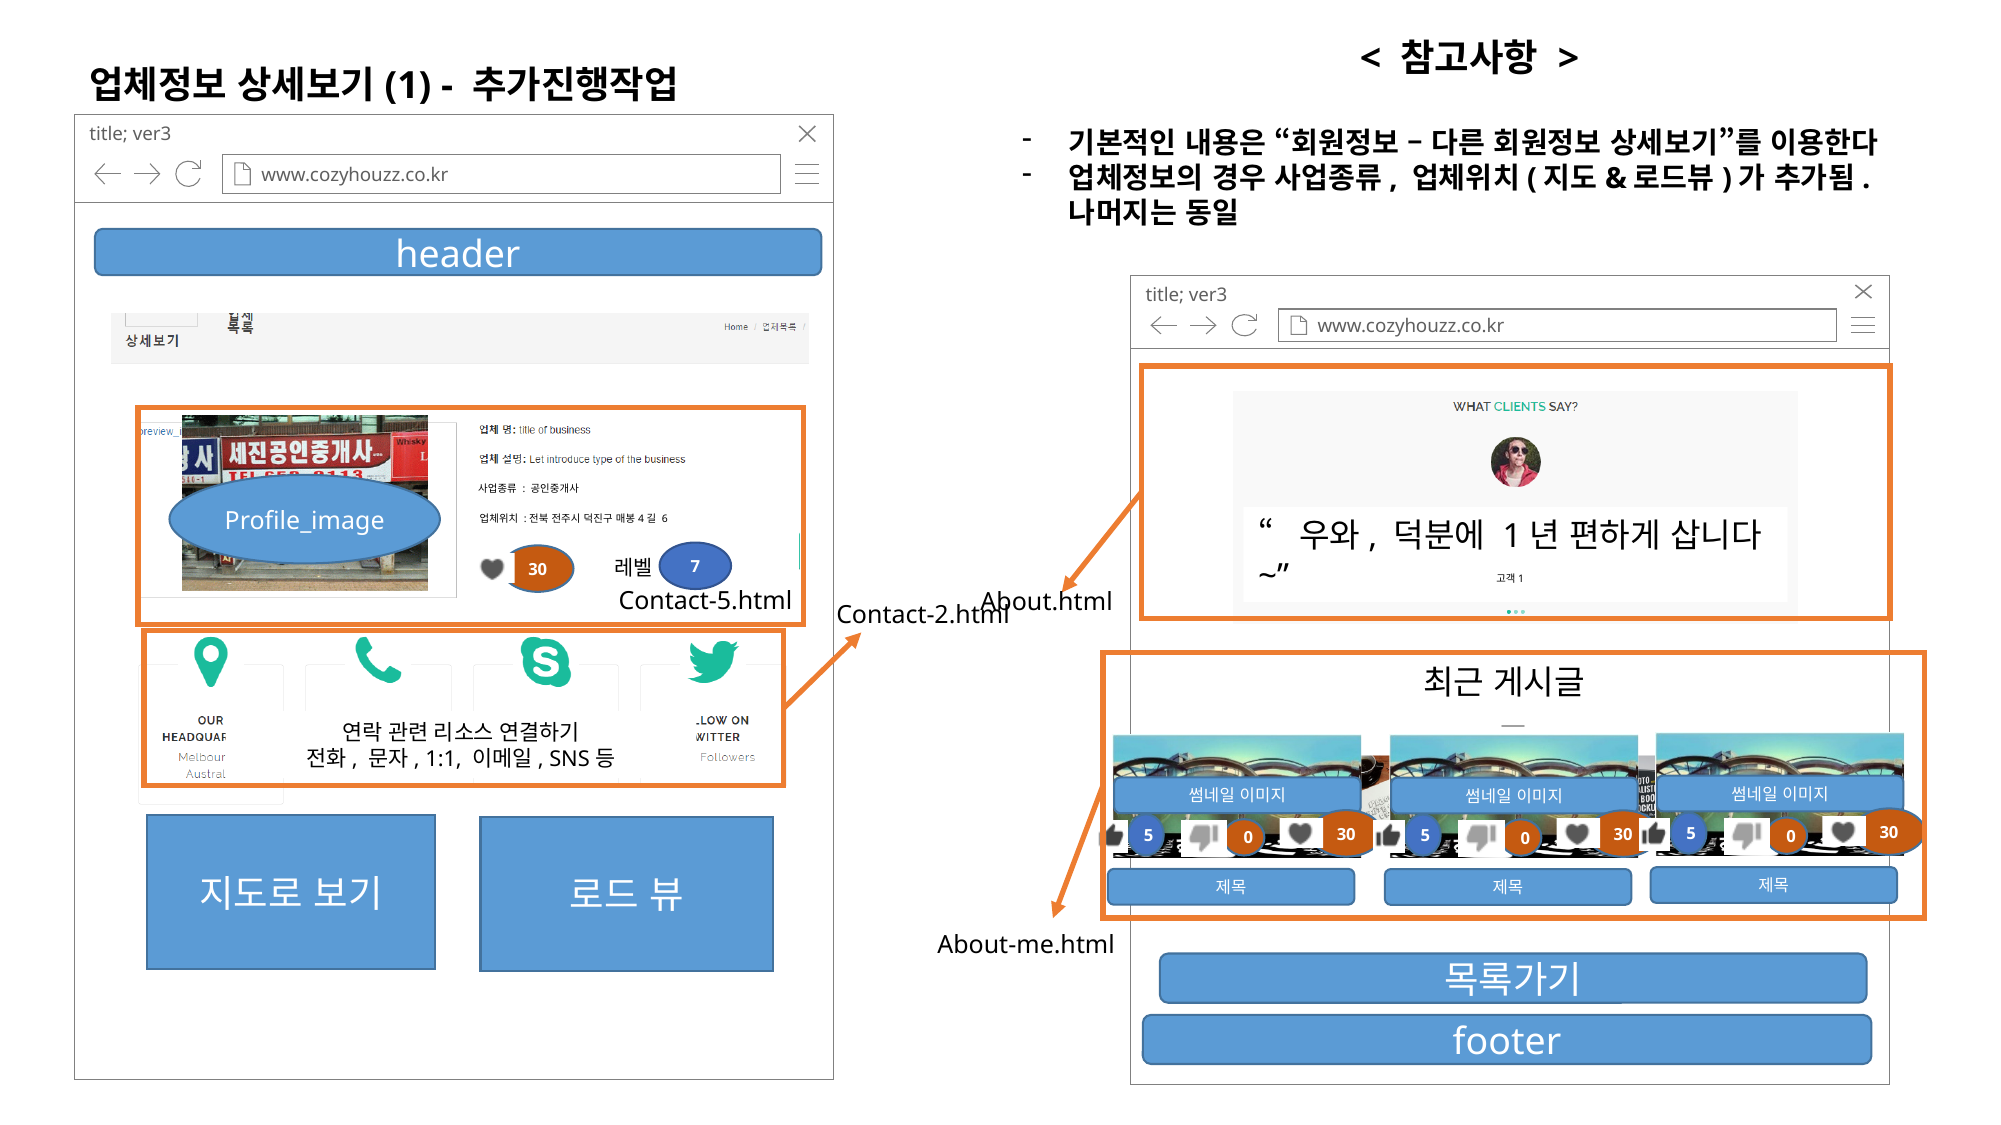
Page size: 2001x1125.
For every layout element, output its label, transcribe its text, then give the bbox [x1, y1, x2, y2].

text_box About-me.html [922, 920, 1130, 966]
picture [125, 626, 795, 811]
text_box < 참고사항 > 기본적인 내용은 “회원정보 – 다른 회원정보 상세보기”를 이용한다 업체정보의 경우 사업종류, 업체위치(지도&로드뷰)가 추가됨. 나머지는 동일 [1007, 27, 1933, 237]
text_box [1130, 847, 1890, 1085]
text_box [1890, 651, 1926, 919]
text_box [1103, 853, 1130, 919]
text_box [1130, 275, 1890, 734]
text_box About.html [965, 577, 1128, 623]
text_box Contact-2.html [834, 590, 1026, 636]
picture [111, 314, 809, 611]
text_box [1102, 651, 1130, 820]
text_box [74, 114, 834, 1080]
picture [1103, 655, 1905, 858]
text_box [1052, 785, 1103, 919]
picture [1233, 391, 1798, 624]
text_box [783, 632, 862, 709]
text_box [1061, 492, 1142, 593]
text_box 업체정보 상세보기(1) - 추가진행작업 [74, 53, 860, 114]
